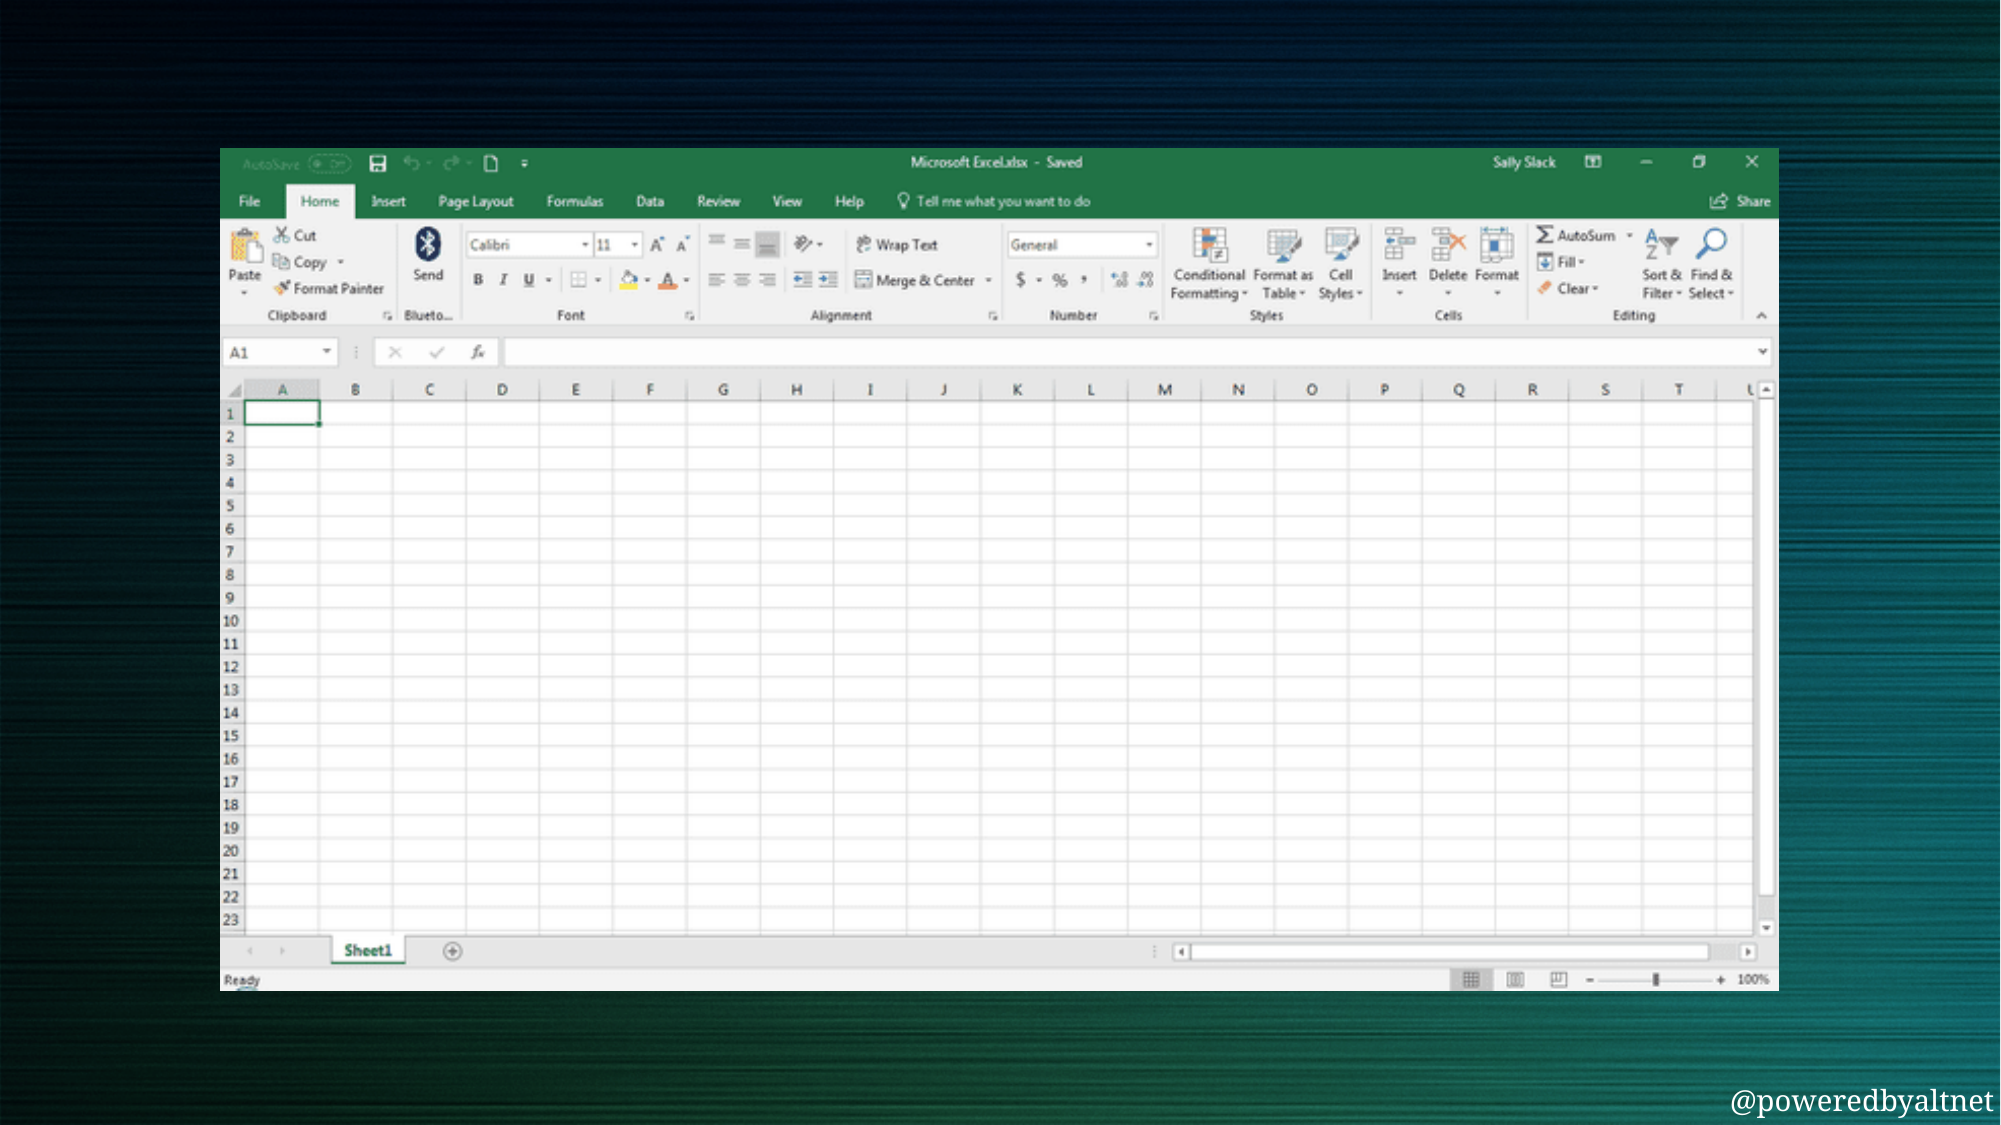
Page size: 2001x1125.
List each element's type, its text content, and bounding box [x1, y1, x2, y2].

text_box @poweredbyaltnet [1715, 1074, 2000, 1125]
picture [0, 0, 2001, 1125]
